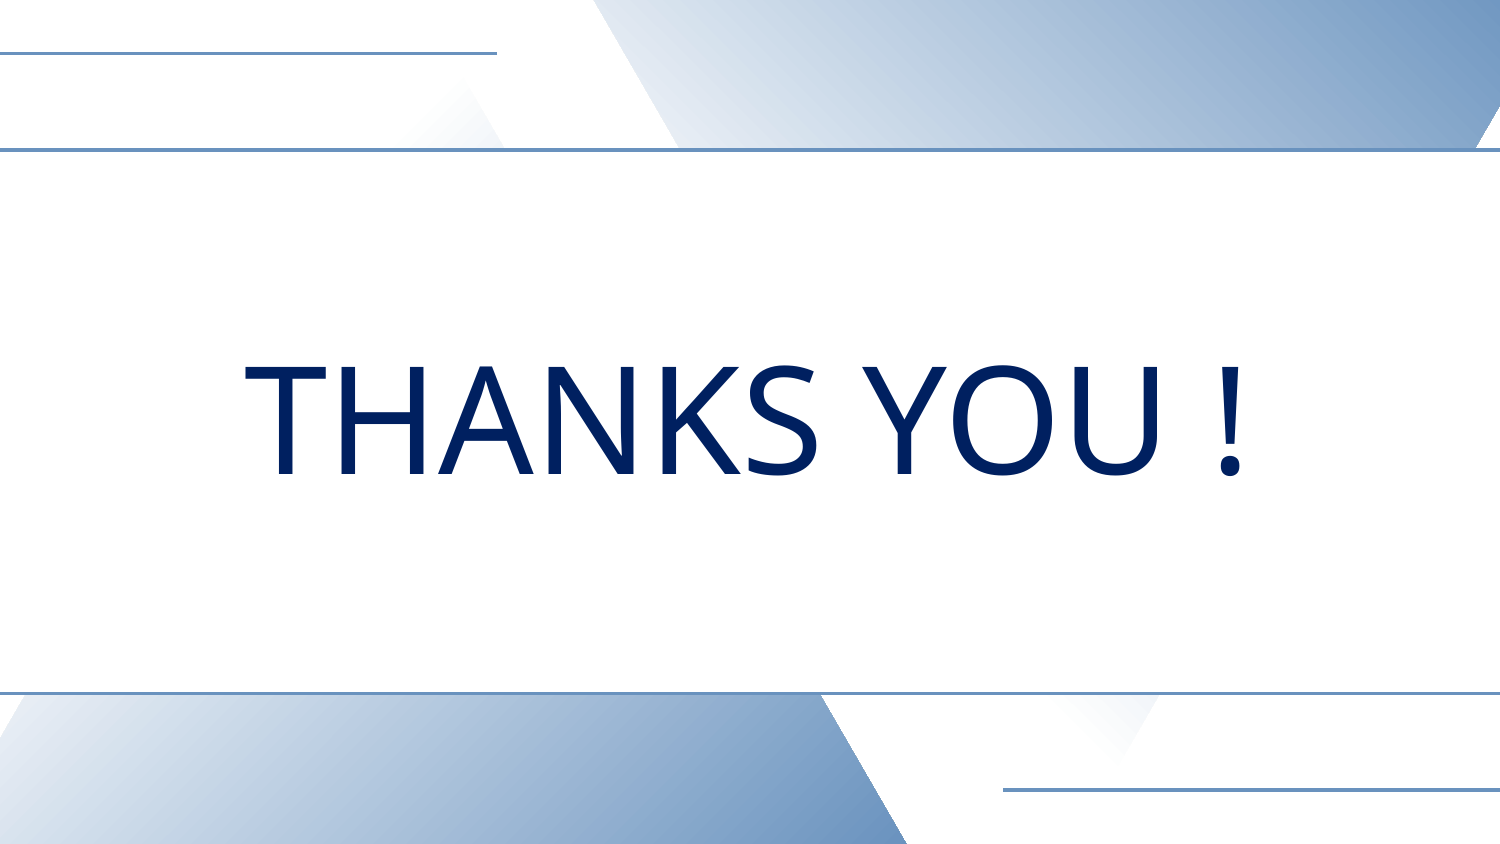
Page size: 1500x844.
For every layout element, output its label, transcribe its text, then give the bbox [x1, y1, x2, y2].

text_box THANKS YOU ! [15, 207, 1480, 520]
text_box [0, 149, 1500, 694]
